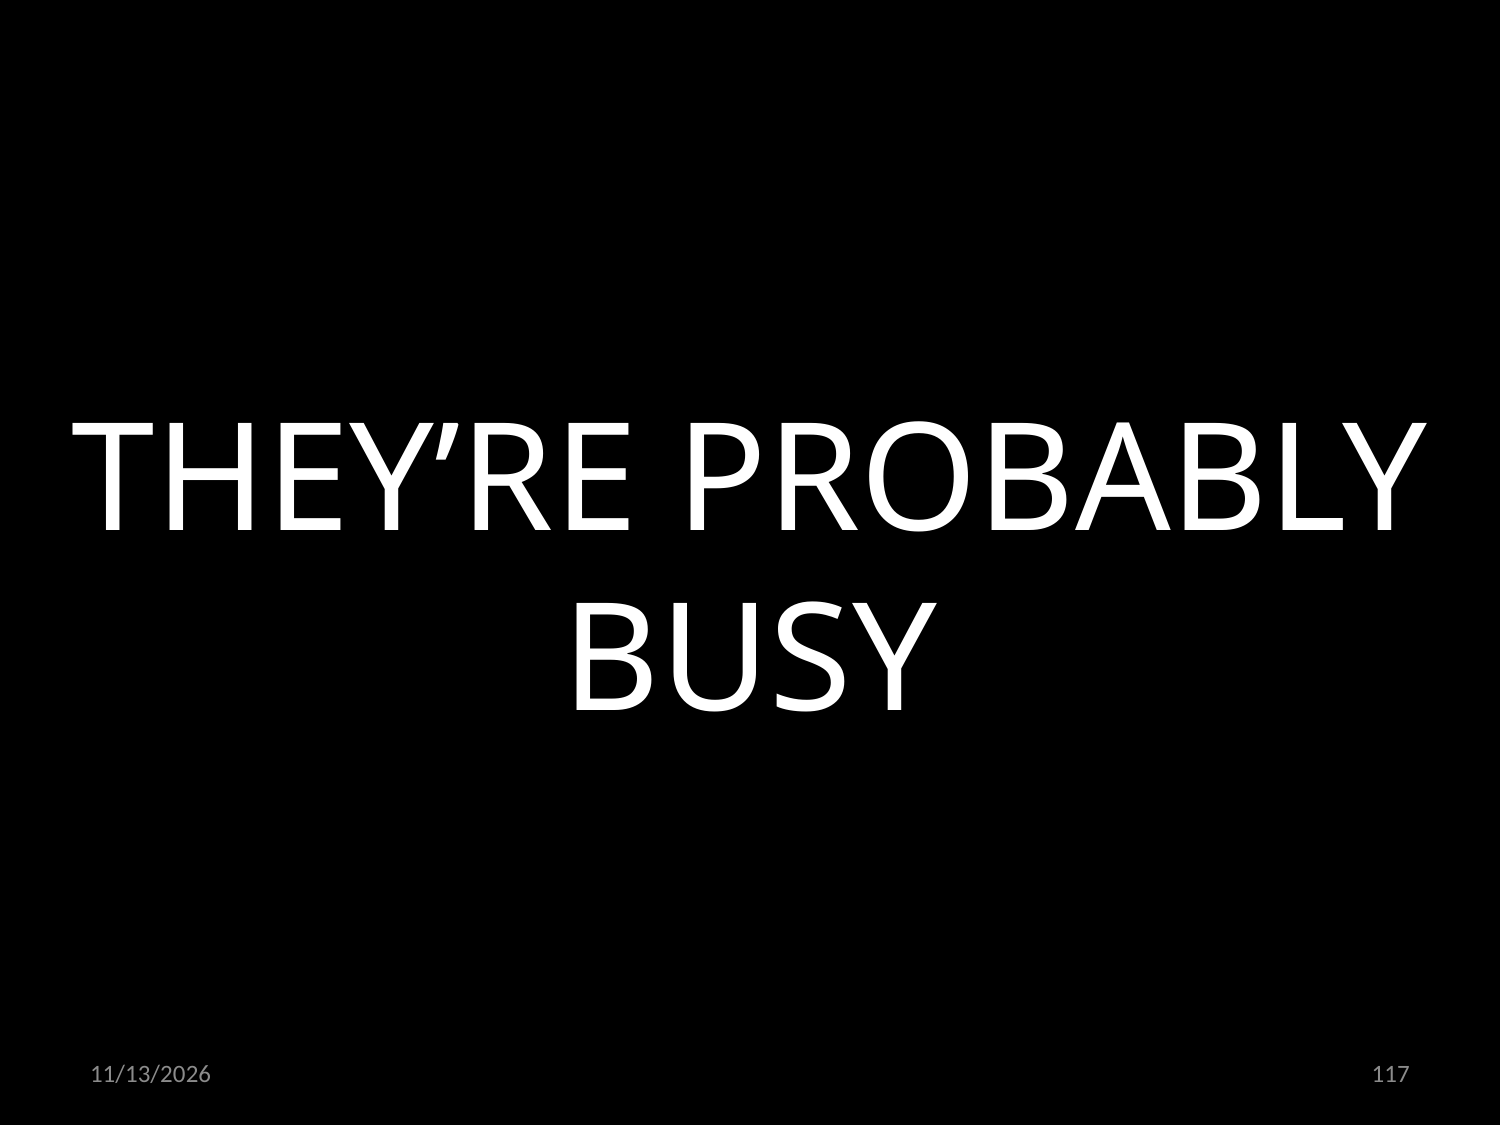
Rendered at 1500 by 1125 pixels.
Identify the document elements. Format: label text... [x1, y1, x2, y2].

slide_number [75, 1042, 425, 1103]
slide_number 117 [1074, 1042, 1425, 1103]
text_box THEY’RE PROBABLY BUSY [0, 372, 1500, 474]
